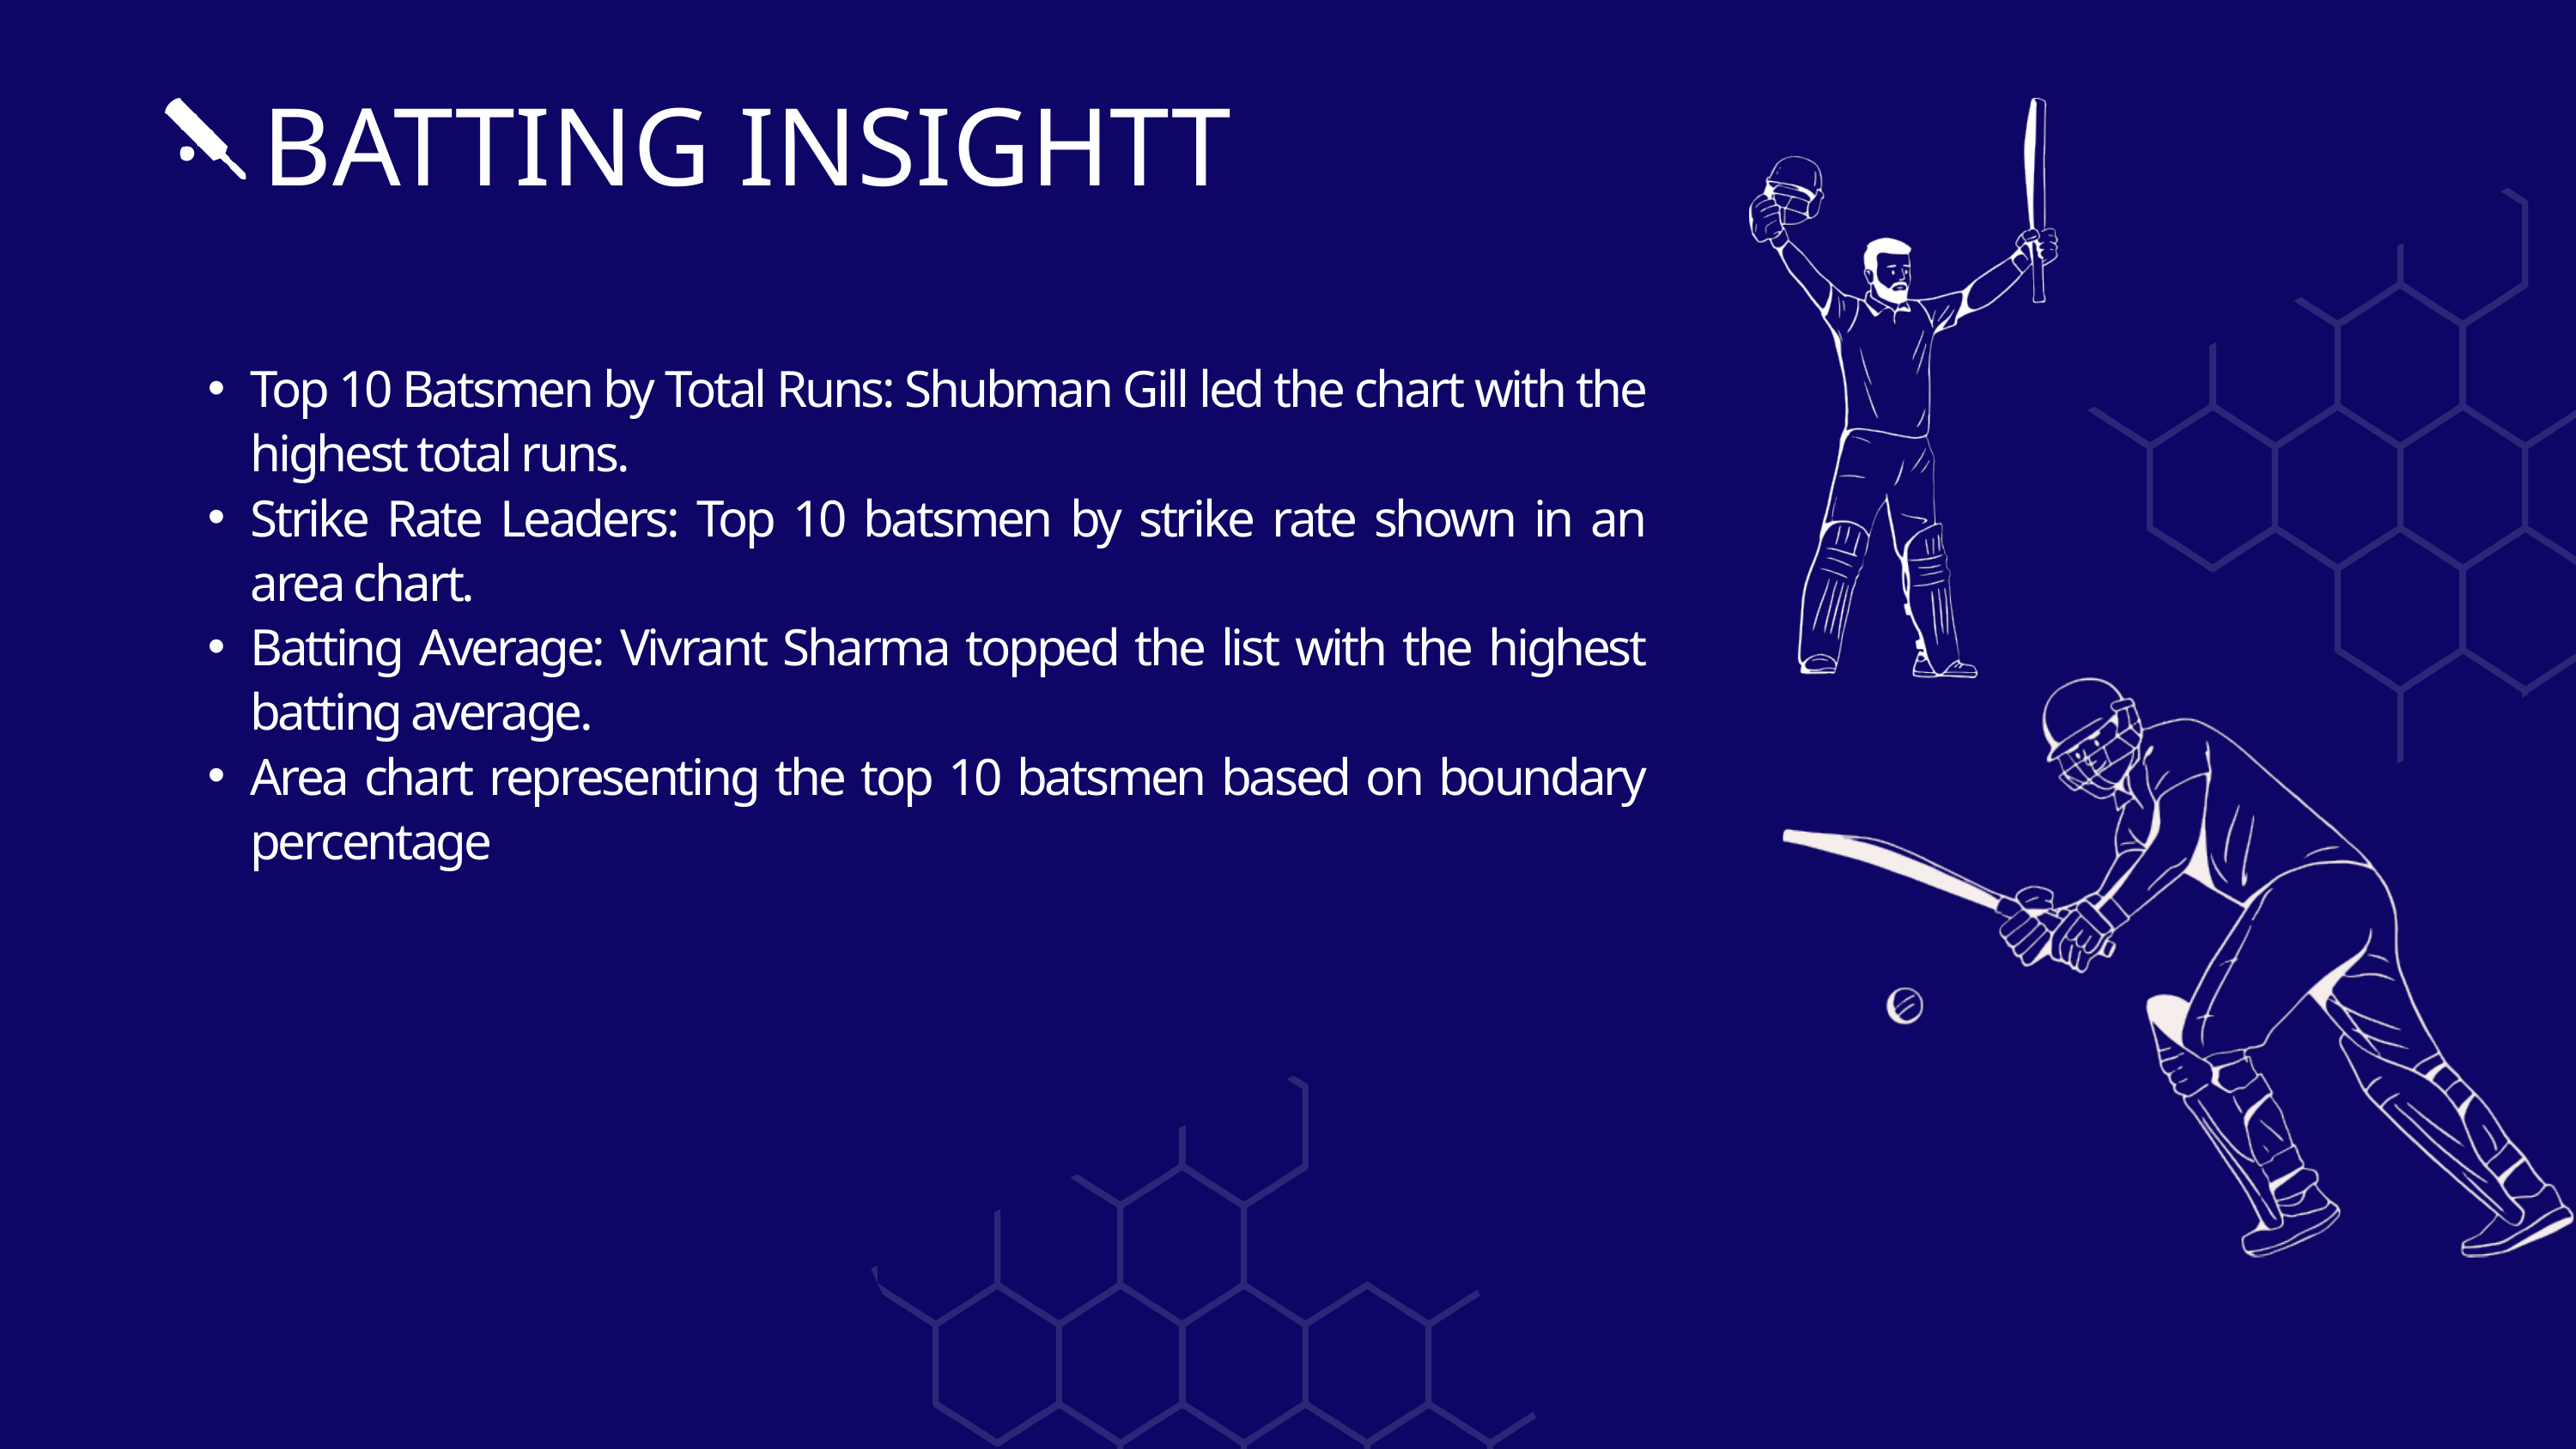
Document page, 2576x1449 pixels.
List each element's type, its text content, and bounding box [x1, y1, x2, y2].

text_box [871, 1043, 1551, 1449]
text_box [165, 98, 246, 180]
text_box [2084, 157, 2576, 677]
text_box BATTING INSIGHTT [262, 57, 1479, 208]
text_box [1783, 677, 2576, 1258]
text_box Top 10 Batsmen by Total Runs: Shubman Gill led the chart with the highest total runs. Strike Rate Leaders: Top 10 batsmen by strike rate shown in an area chart. Batting Average: Vivrant Sharma topped the list with the highest batting average. Area chart representing the top 10 batsmen based on boundary percentage [165, 353, 1645, 999]
text_box [1749, 98, 2058, 678]
